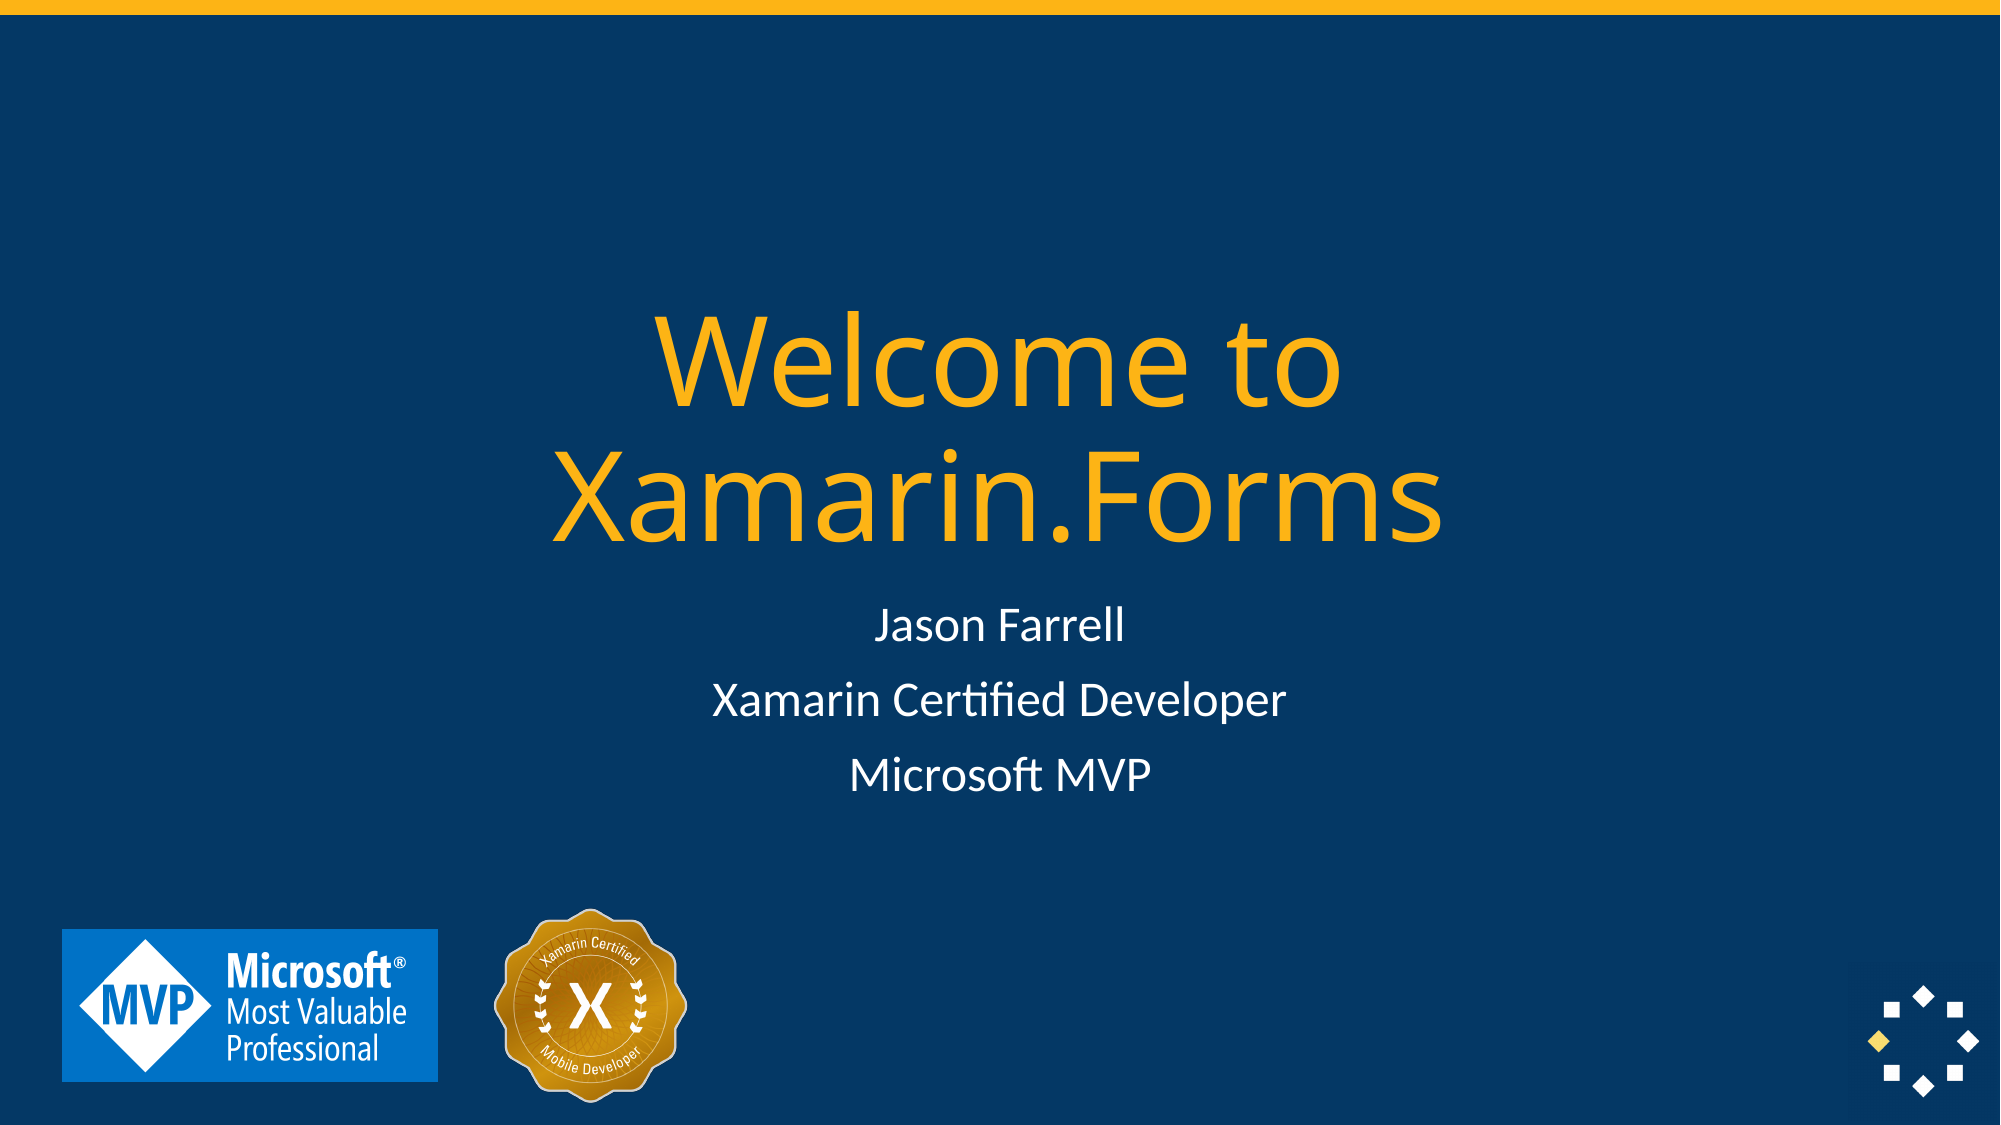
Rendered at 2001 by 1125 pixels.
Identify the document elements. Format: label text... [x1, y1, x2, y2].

picture [485, 907, 696, 1104]
picture [62, 929, 438, 1082]
picture [1848, 962, 1997, 1121]
title Welcome to Xamarin.Forms [249, 184, 1750, 576]
subtitle Jason Farrell Xamarin Certified Developer Microsoft MVP [249, 590, 1750, 863]
